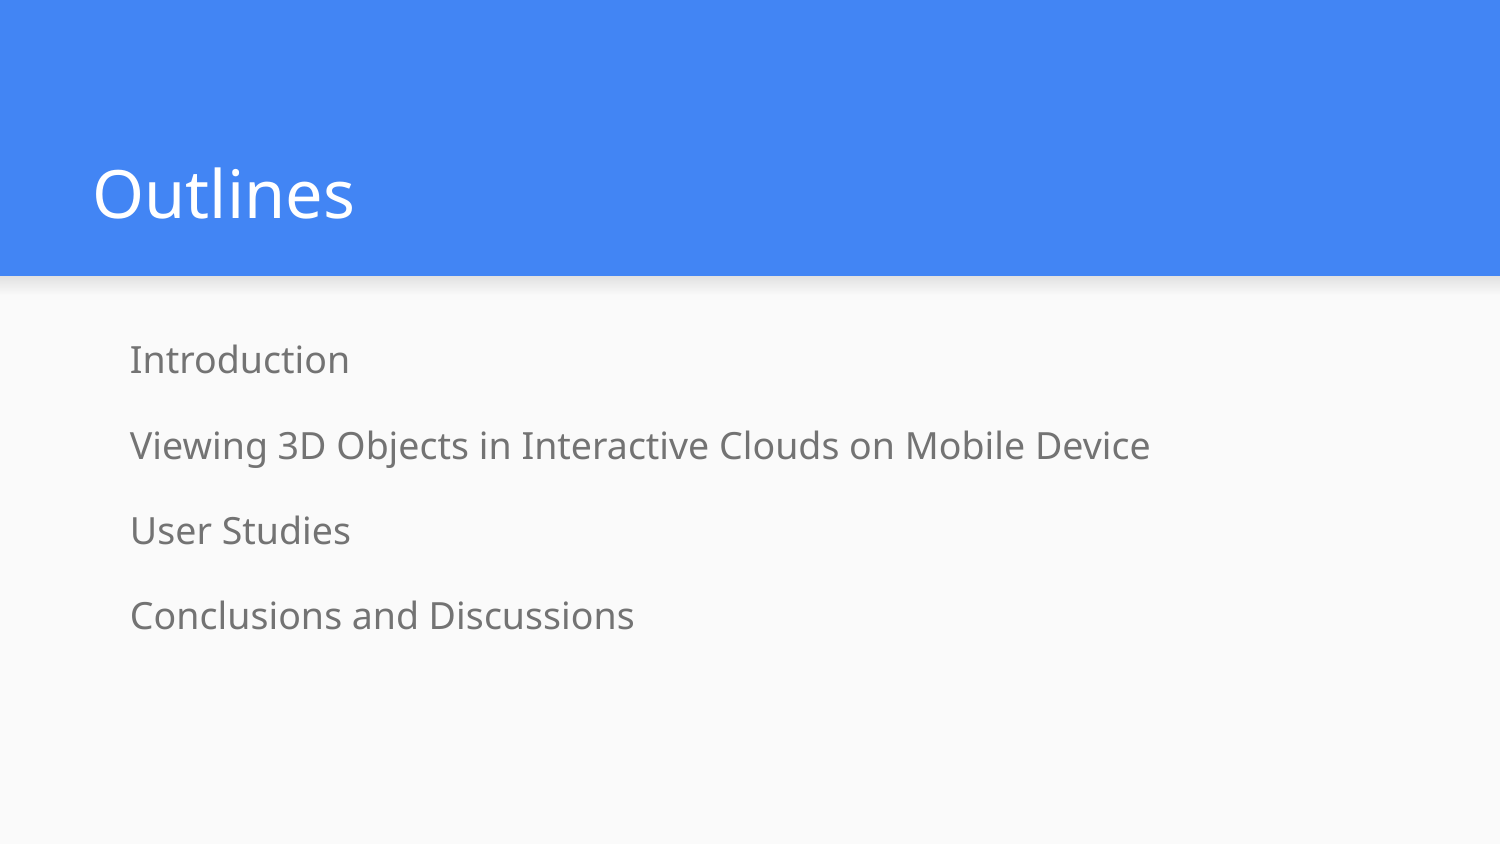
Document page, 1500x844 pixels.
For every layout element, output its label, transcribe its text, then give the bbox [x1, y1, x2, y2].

list Introduction Viewing 3D Objects in Interactive Clouds on Mobile Device User Studies Conclusions and Discussions [77, 314, 1427, 760]
title Outlines [77, 121, 1427, 248]
